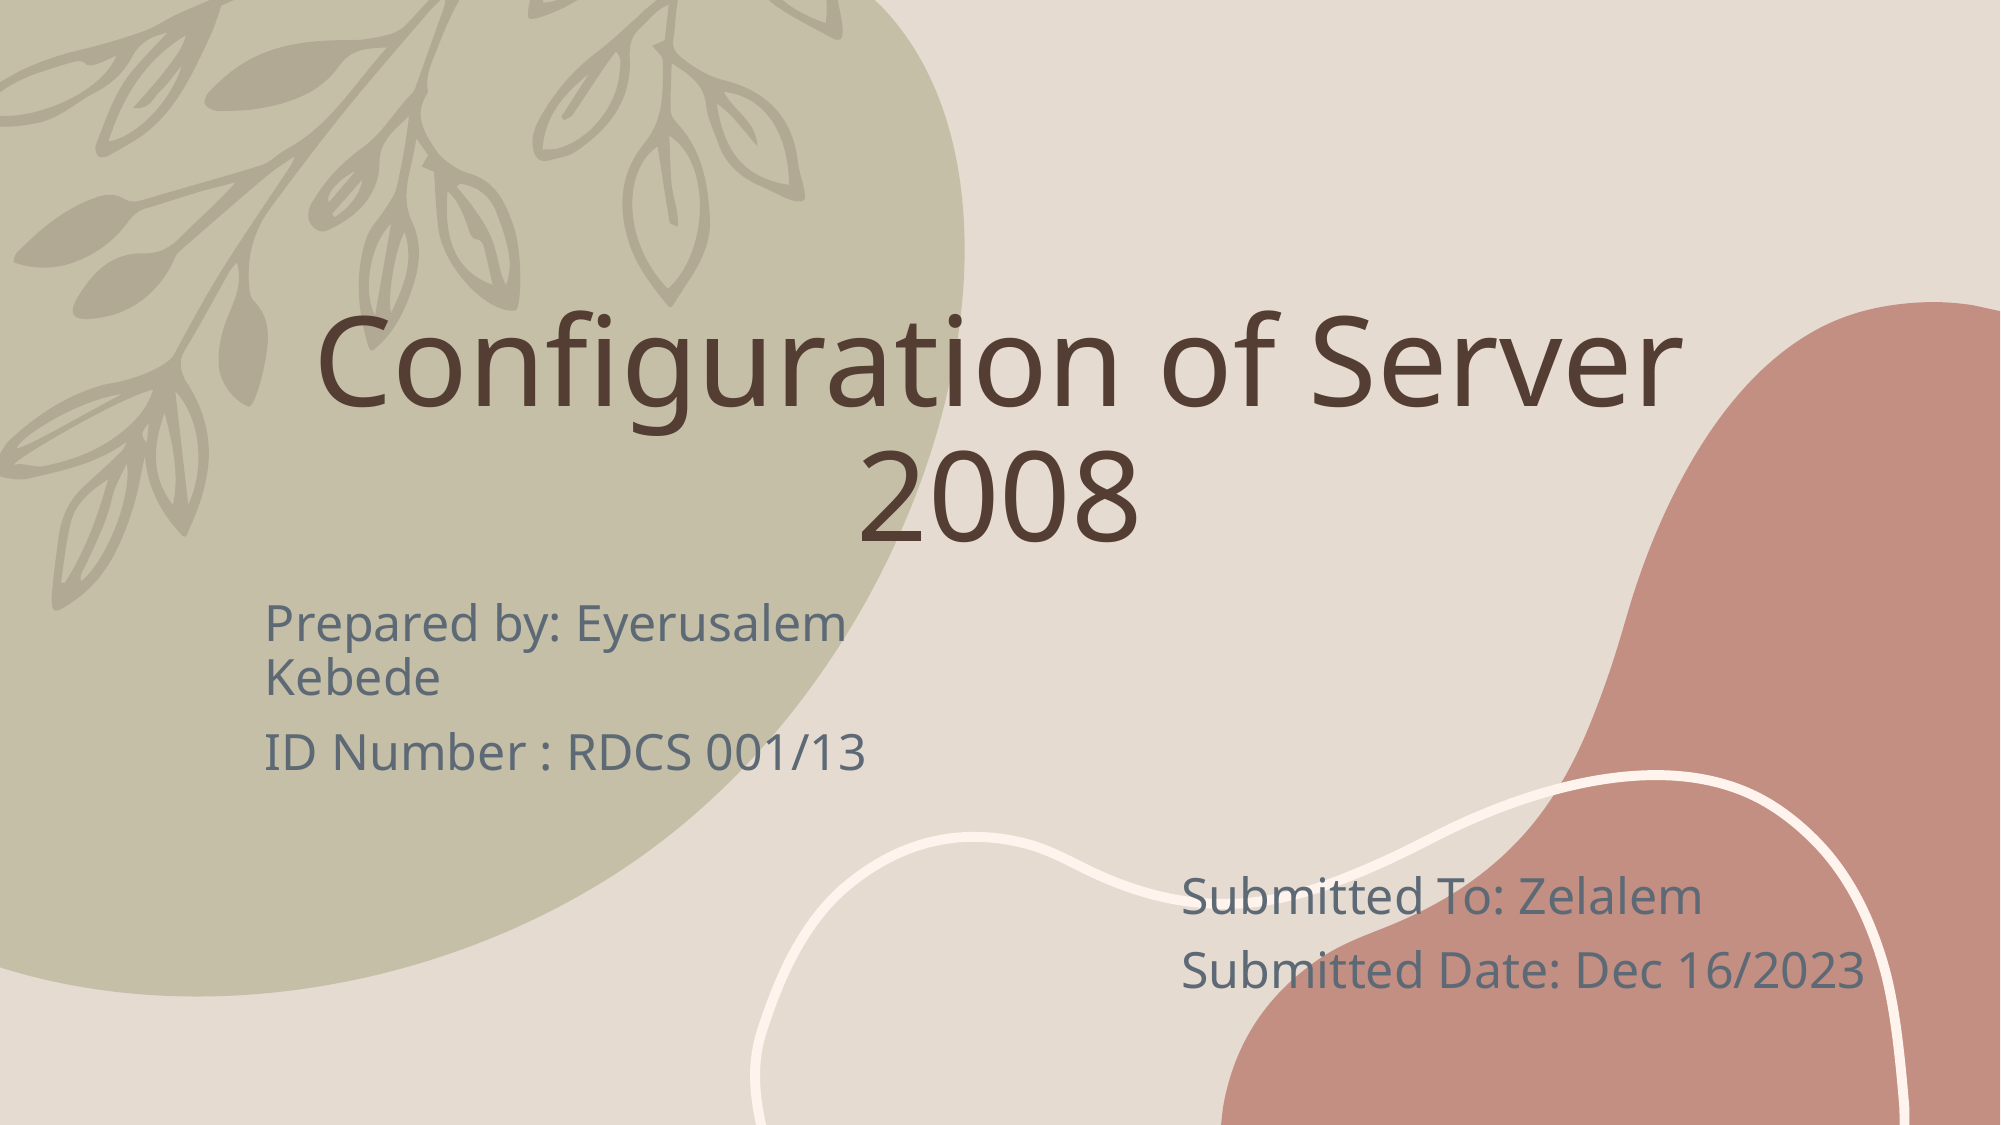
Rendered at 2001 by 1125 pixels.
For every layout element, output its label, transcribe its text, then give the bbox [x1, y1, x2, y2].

subtitle Prepared by: Eyerusalem Kebede ID Number : RDCS 001/13 [249, 590, 968, 746]
title Configuration of Server 2008 [249, 184, 1750, 576]
text_box Submitted To: Zelalem Submitted Date: Dec 16/2023 [1165, 863, 1884, 1019]
